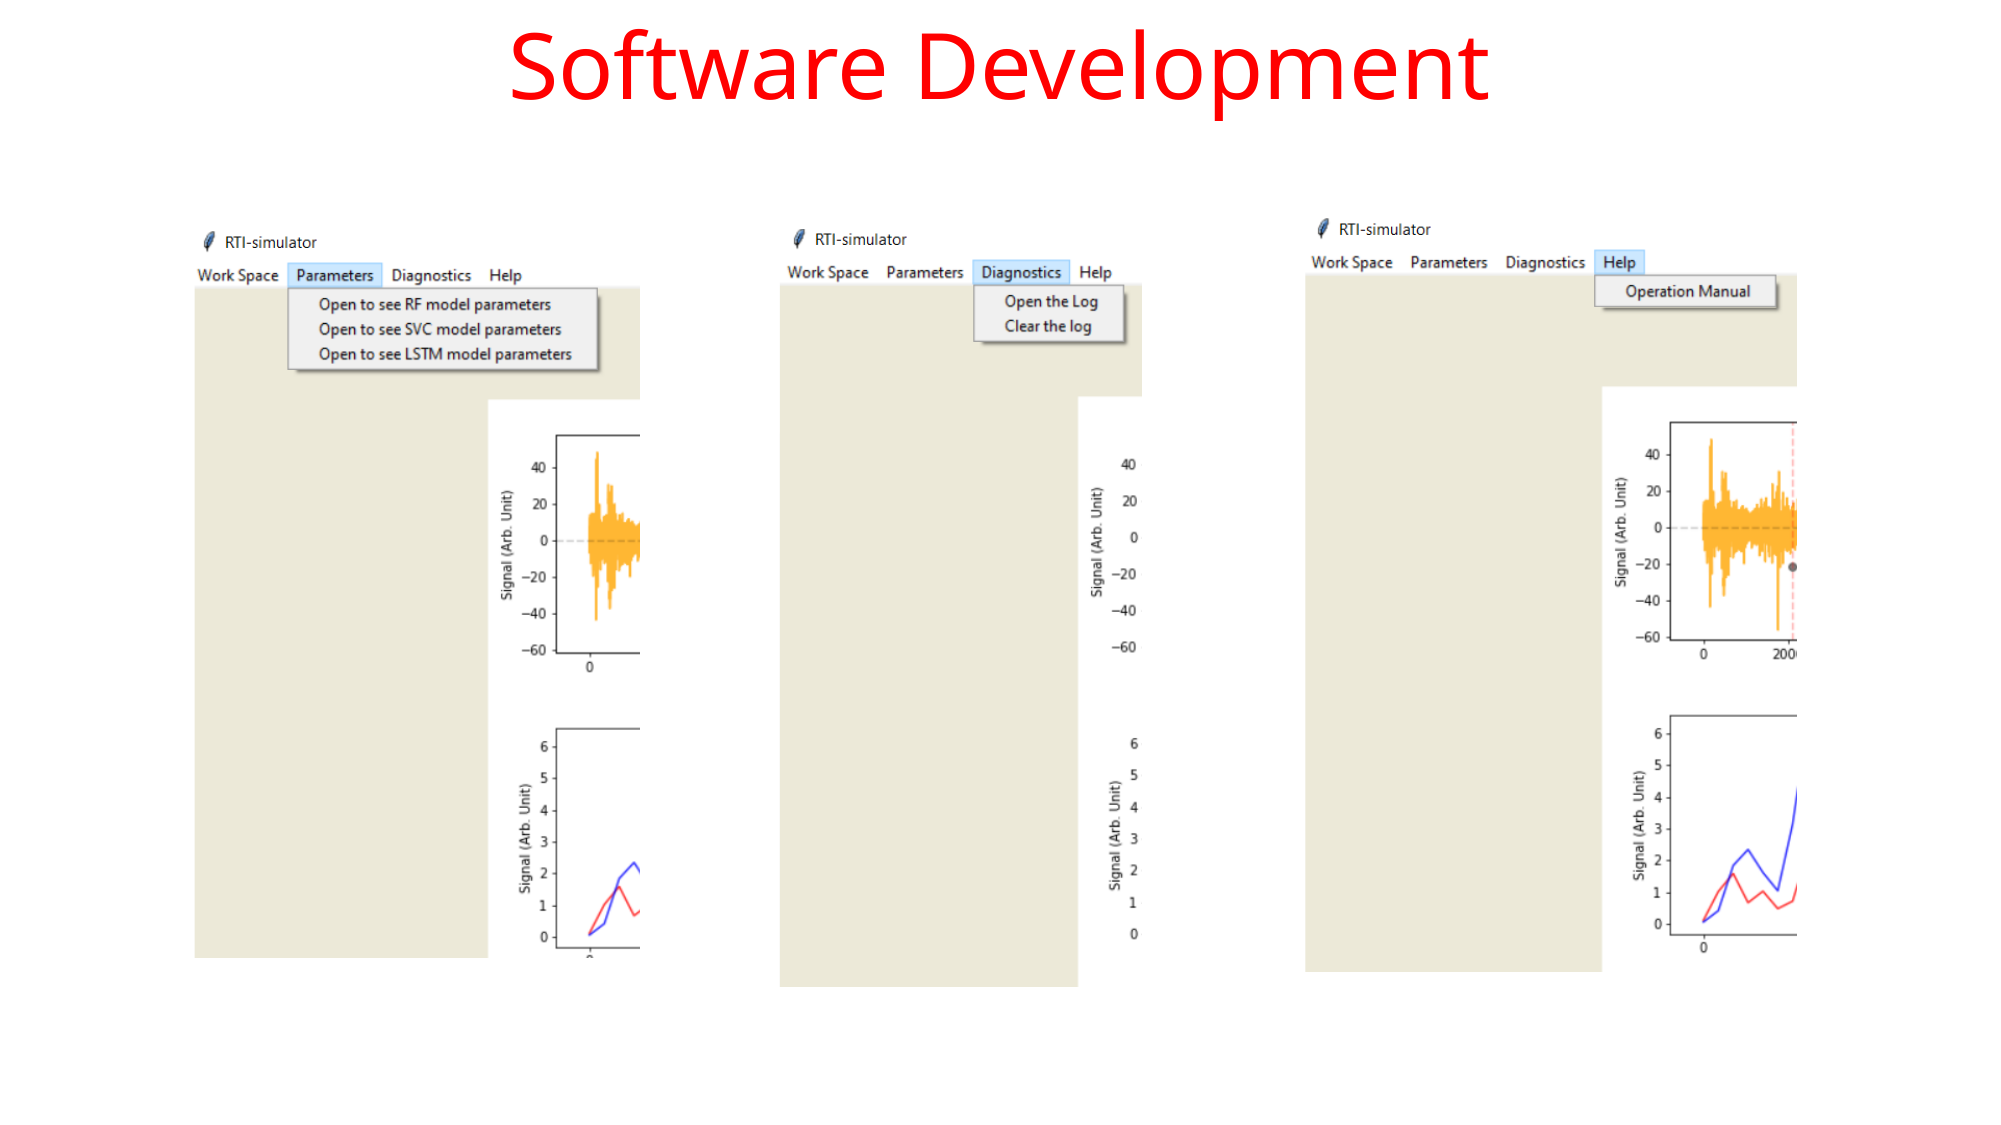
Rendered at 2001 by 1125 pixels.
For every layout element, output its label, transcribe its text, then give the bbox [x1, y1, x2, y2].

picture [779, 229, 1143, 987]
title Software Development [137, 0, 1863, 179]
picture [194, 229, 641, 958]
picture [1304, 214, 1798, 973]
